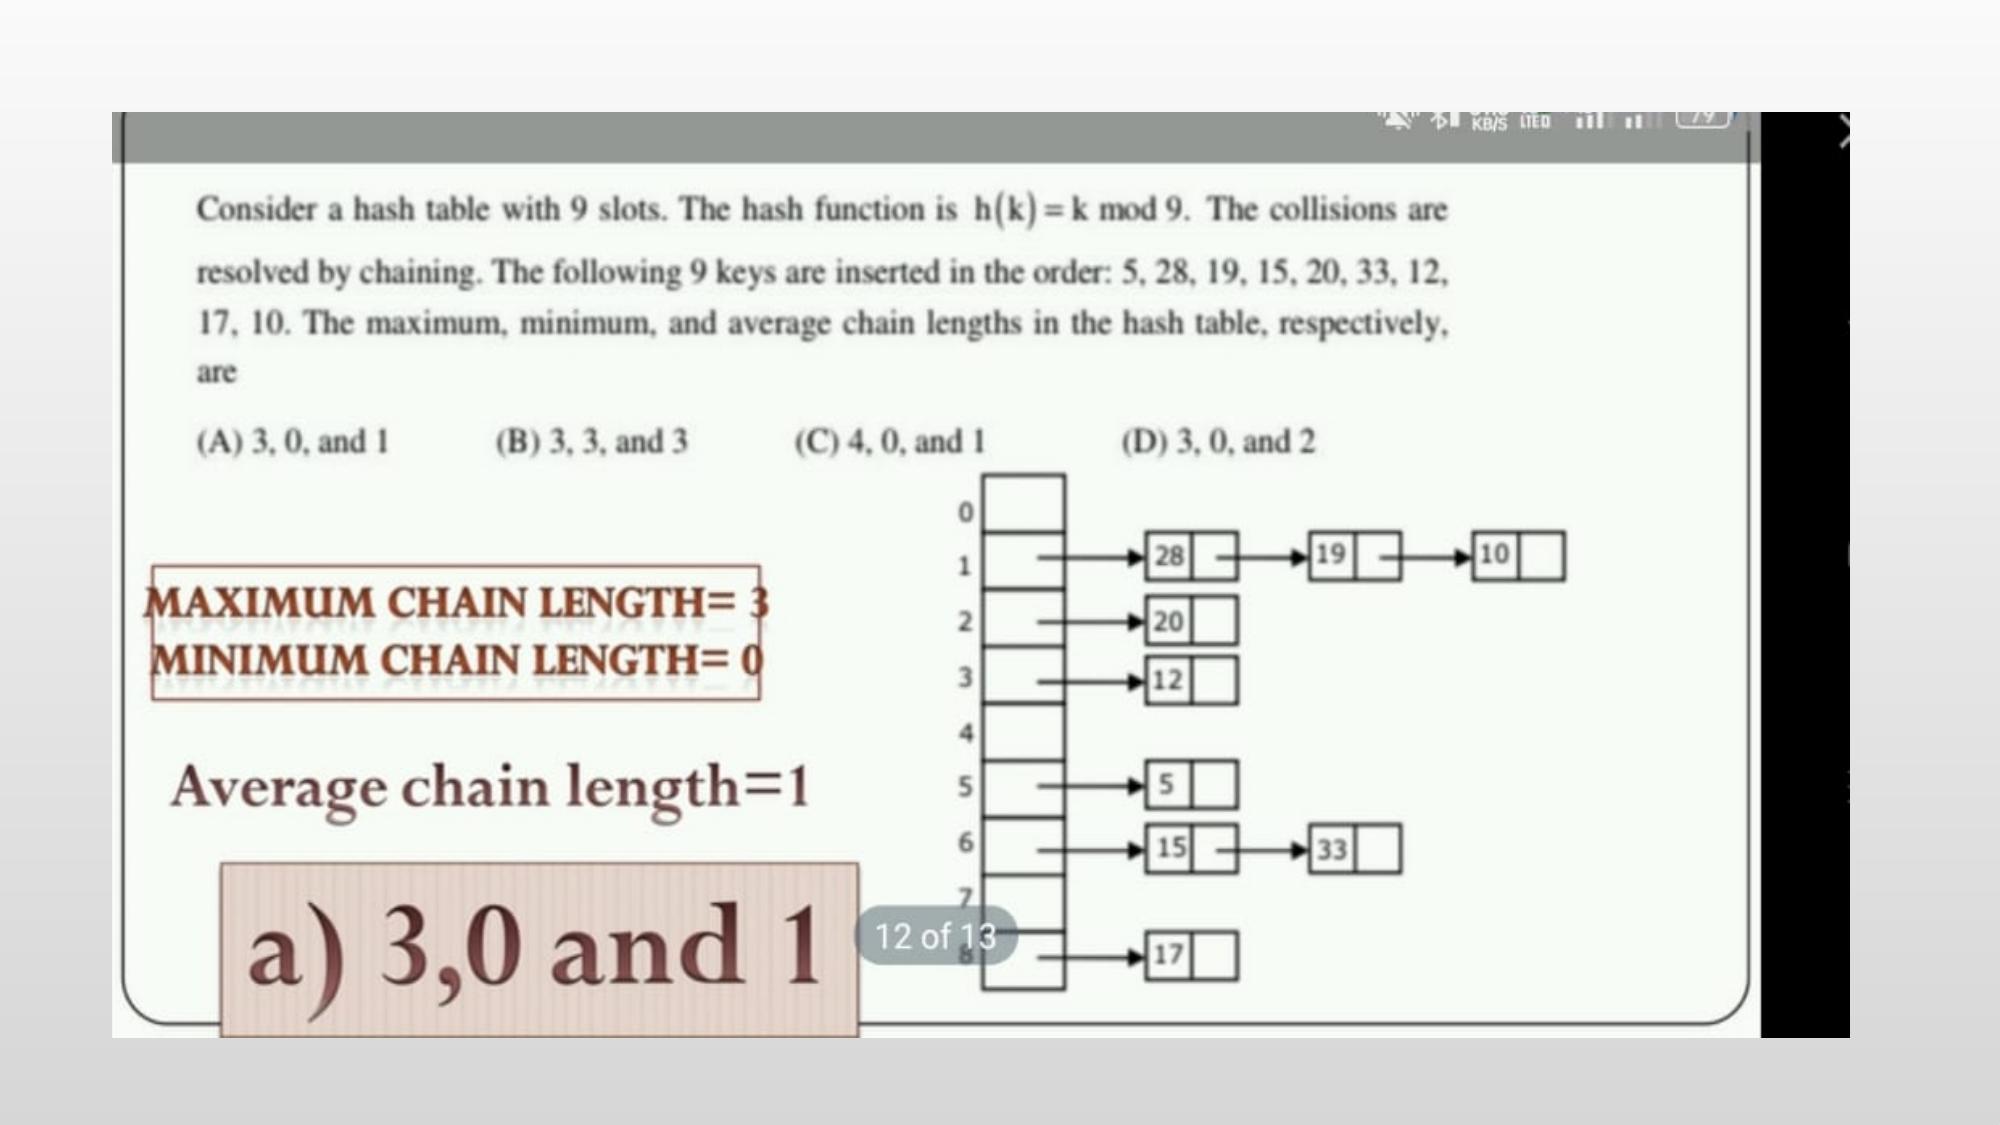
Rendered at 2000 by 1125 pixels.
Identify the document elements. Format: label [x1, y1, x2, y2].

list [112, 112, 1850, 1038]
